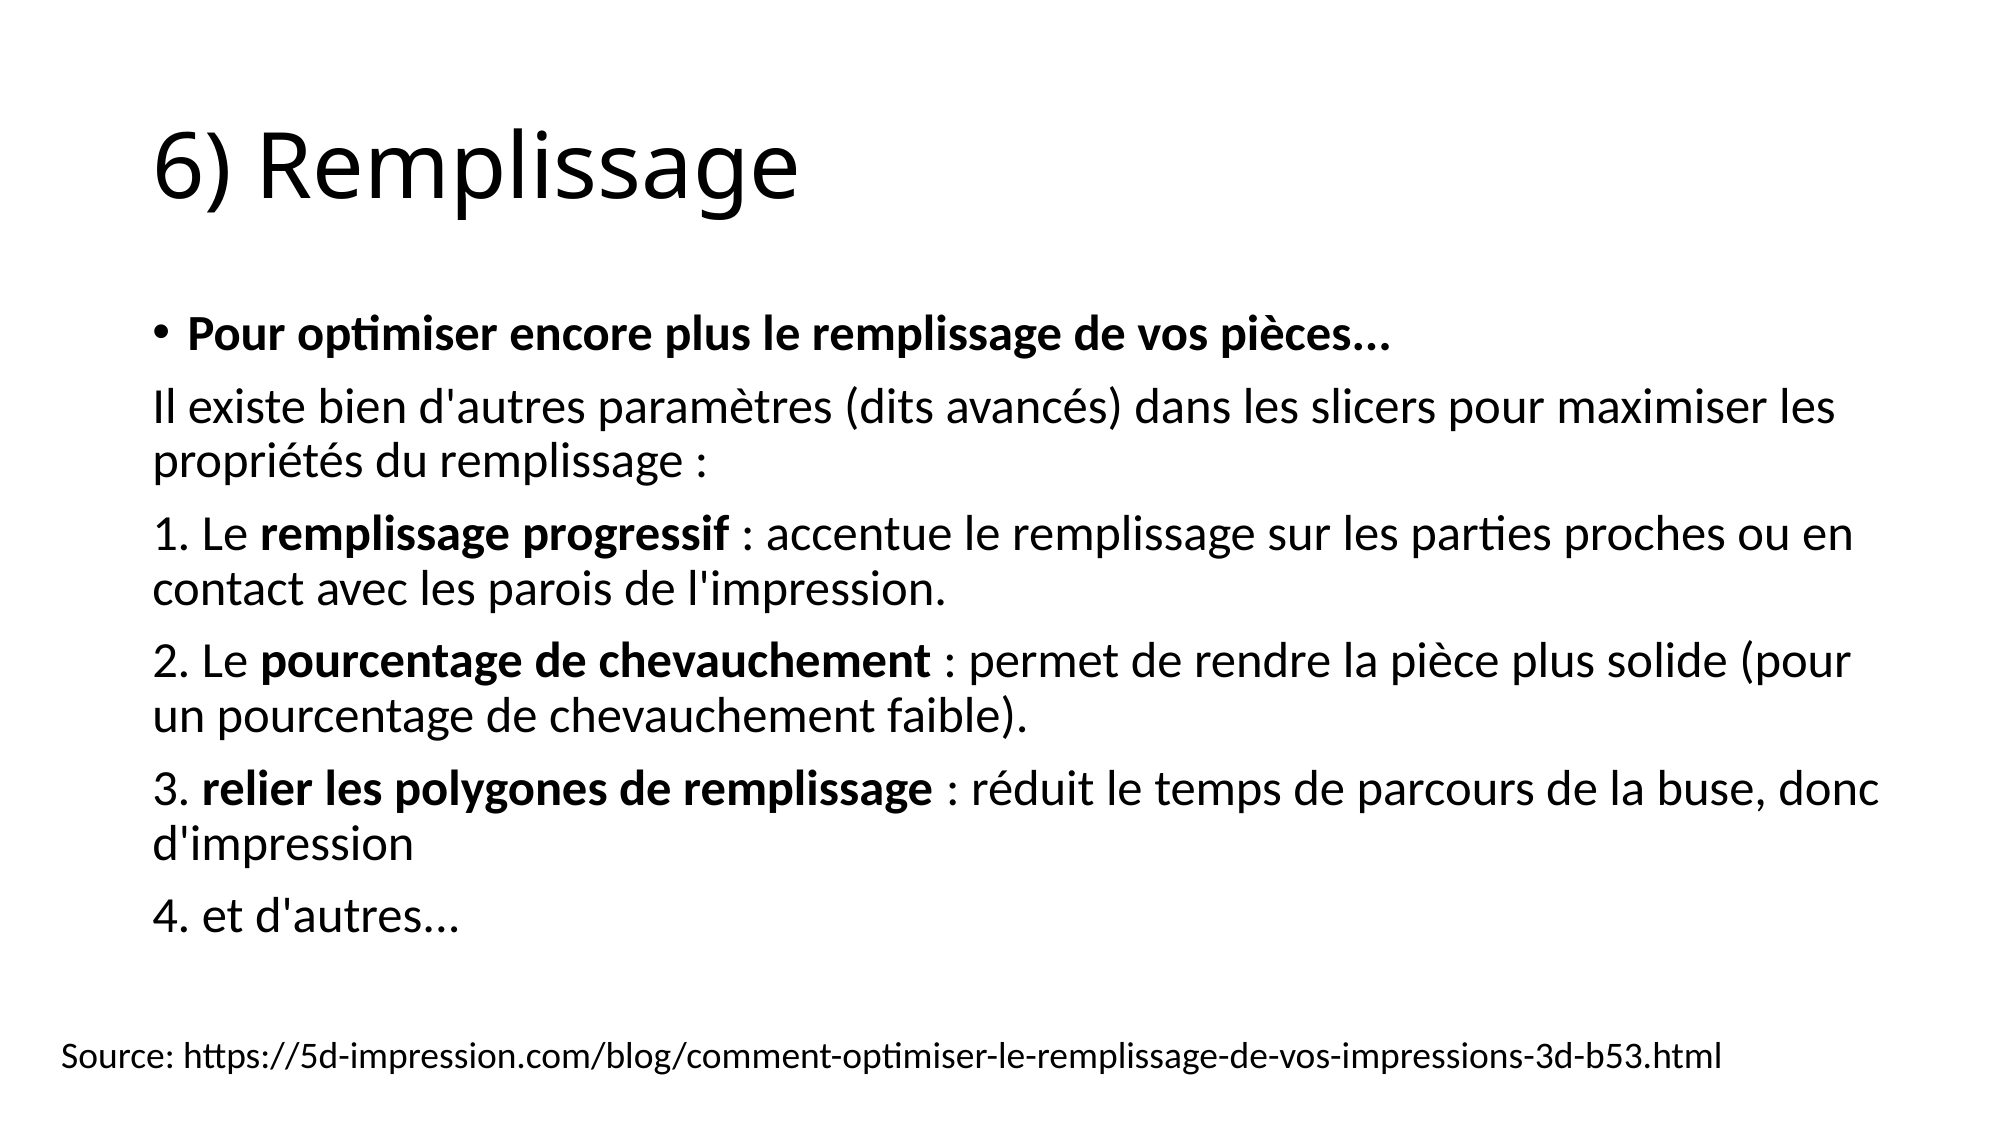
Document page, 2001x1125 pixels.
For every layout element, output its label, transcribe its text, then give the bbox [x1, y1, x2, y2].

text_box 6) Remplissage [137, 59, 1863, 278]
text_box Source: https://5d-impression.com/blog/comment-optimiser-le-remplissage-de-vos-impressions-3d-b53.html [46, 1023, 1957, 1084]
text_box Pour optimiser encore plus le remplissage de vos pièces... Il existe bien d'autres paramètres (dits avancés) dans les slicers pour maximiser les propriétés du remplissage : 1. Le remplissage progressif : accentue le remplissage sur les parties proches ou en contact avec les parois de l'impression. 2. Le pourcentage de chevauchement : permet de rendre la pièce plus solide (pour un pourcentage de chevauchement faible). 3. relier les polygones de remplissage : réduit le temps de parcours de la buse, donc d'impression 4. et d'autres... [137, 299, 1911, 958]
